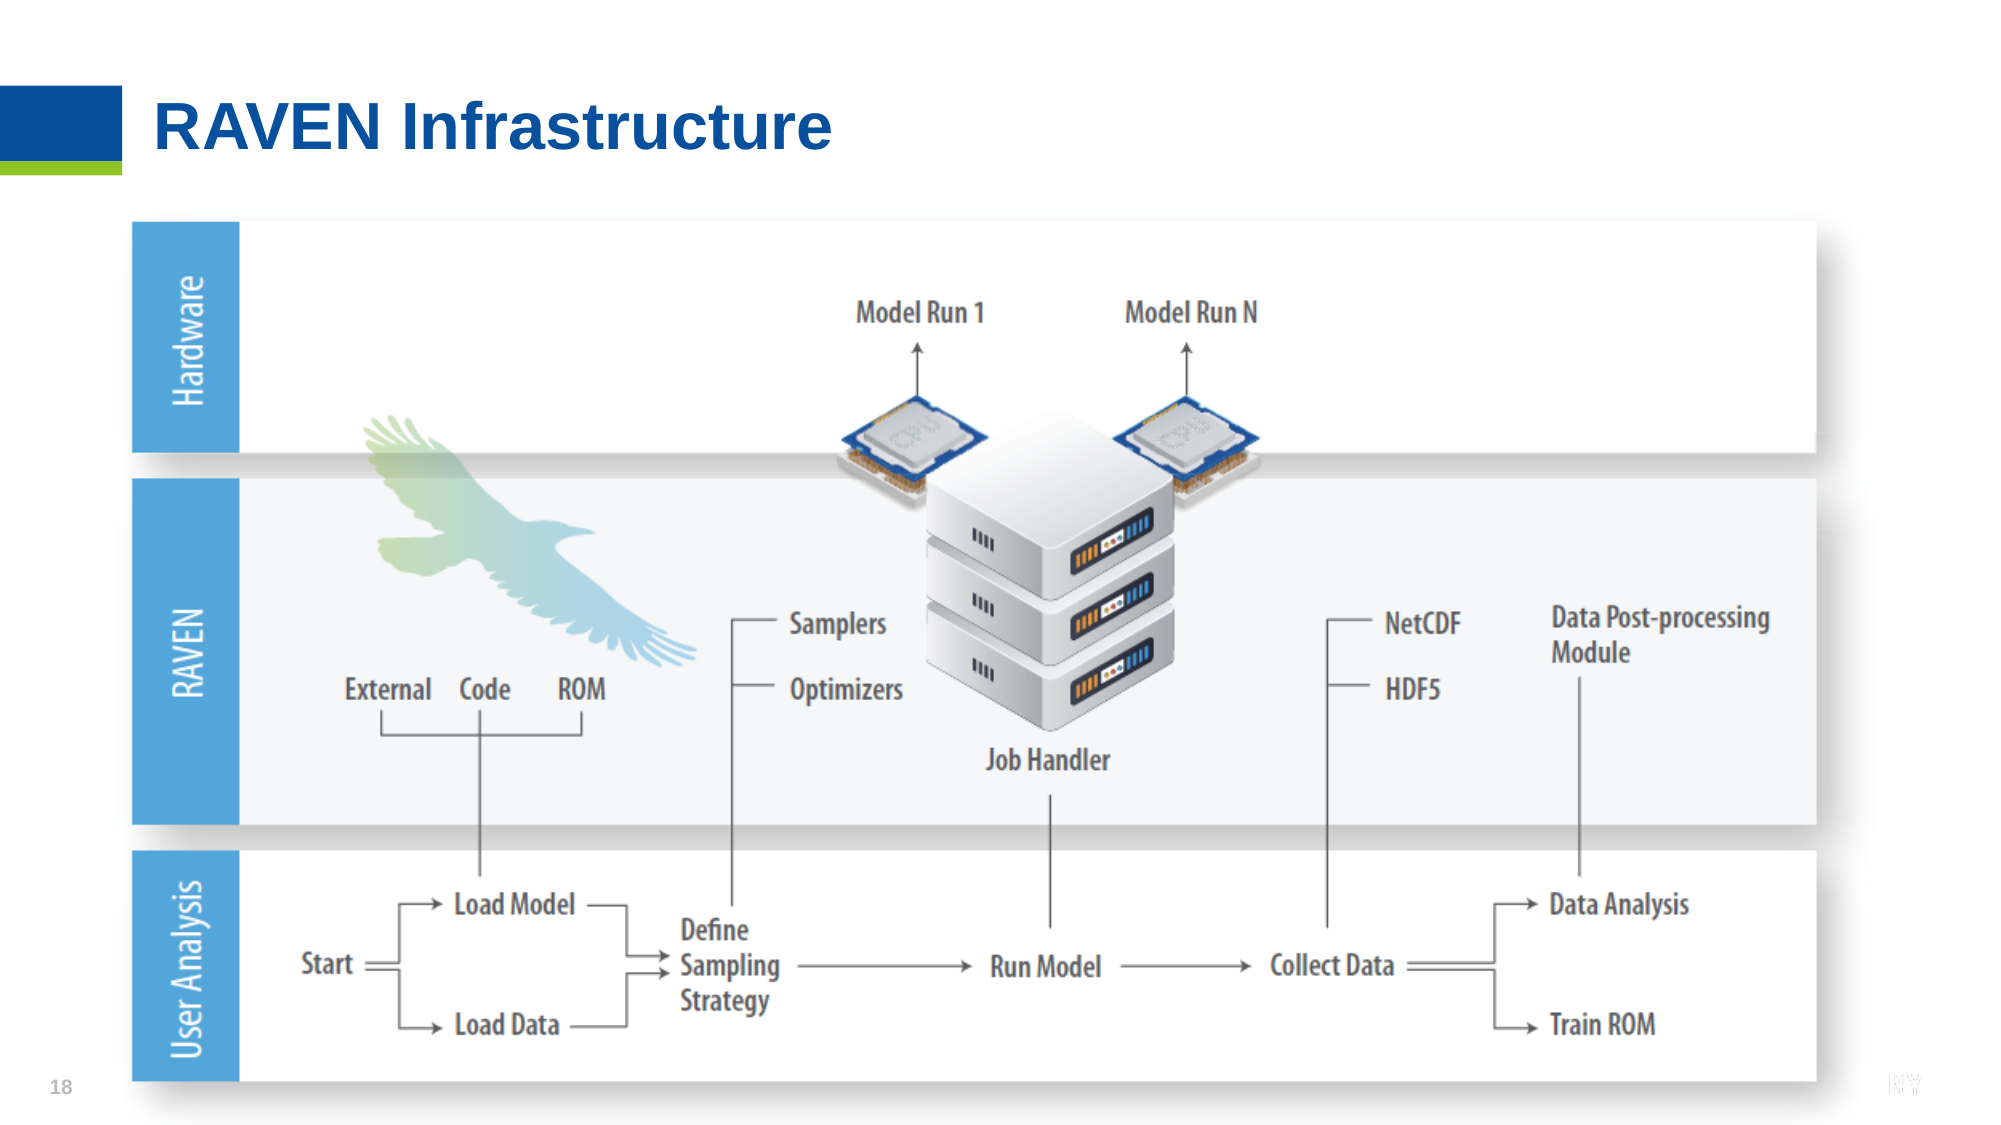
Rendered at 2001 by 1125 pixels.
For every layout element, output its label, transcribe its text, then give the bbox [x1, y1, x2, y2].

picture [110, 190, 1889, 1125]
title RAVEN Infrastructure [153, 91, 1863, 174]
slide_number 18 [25, 1065, 97, 1125]
